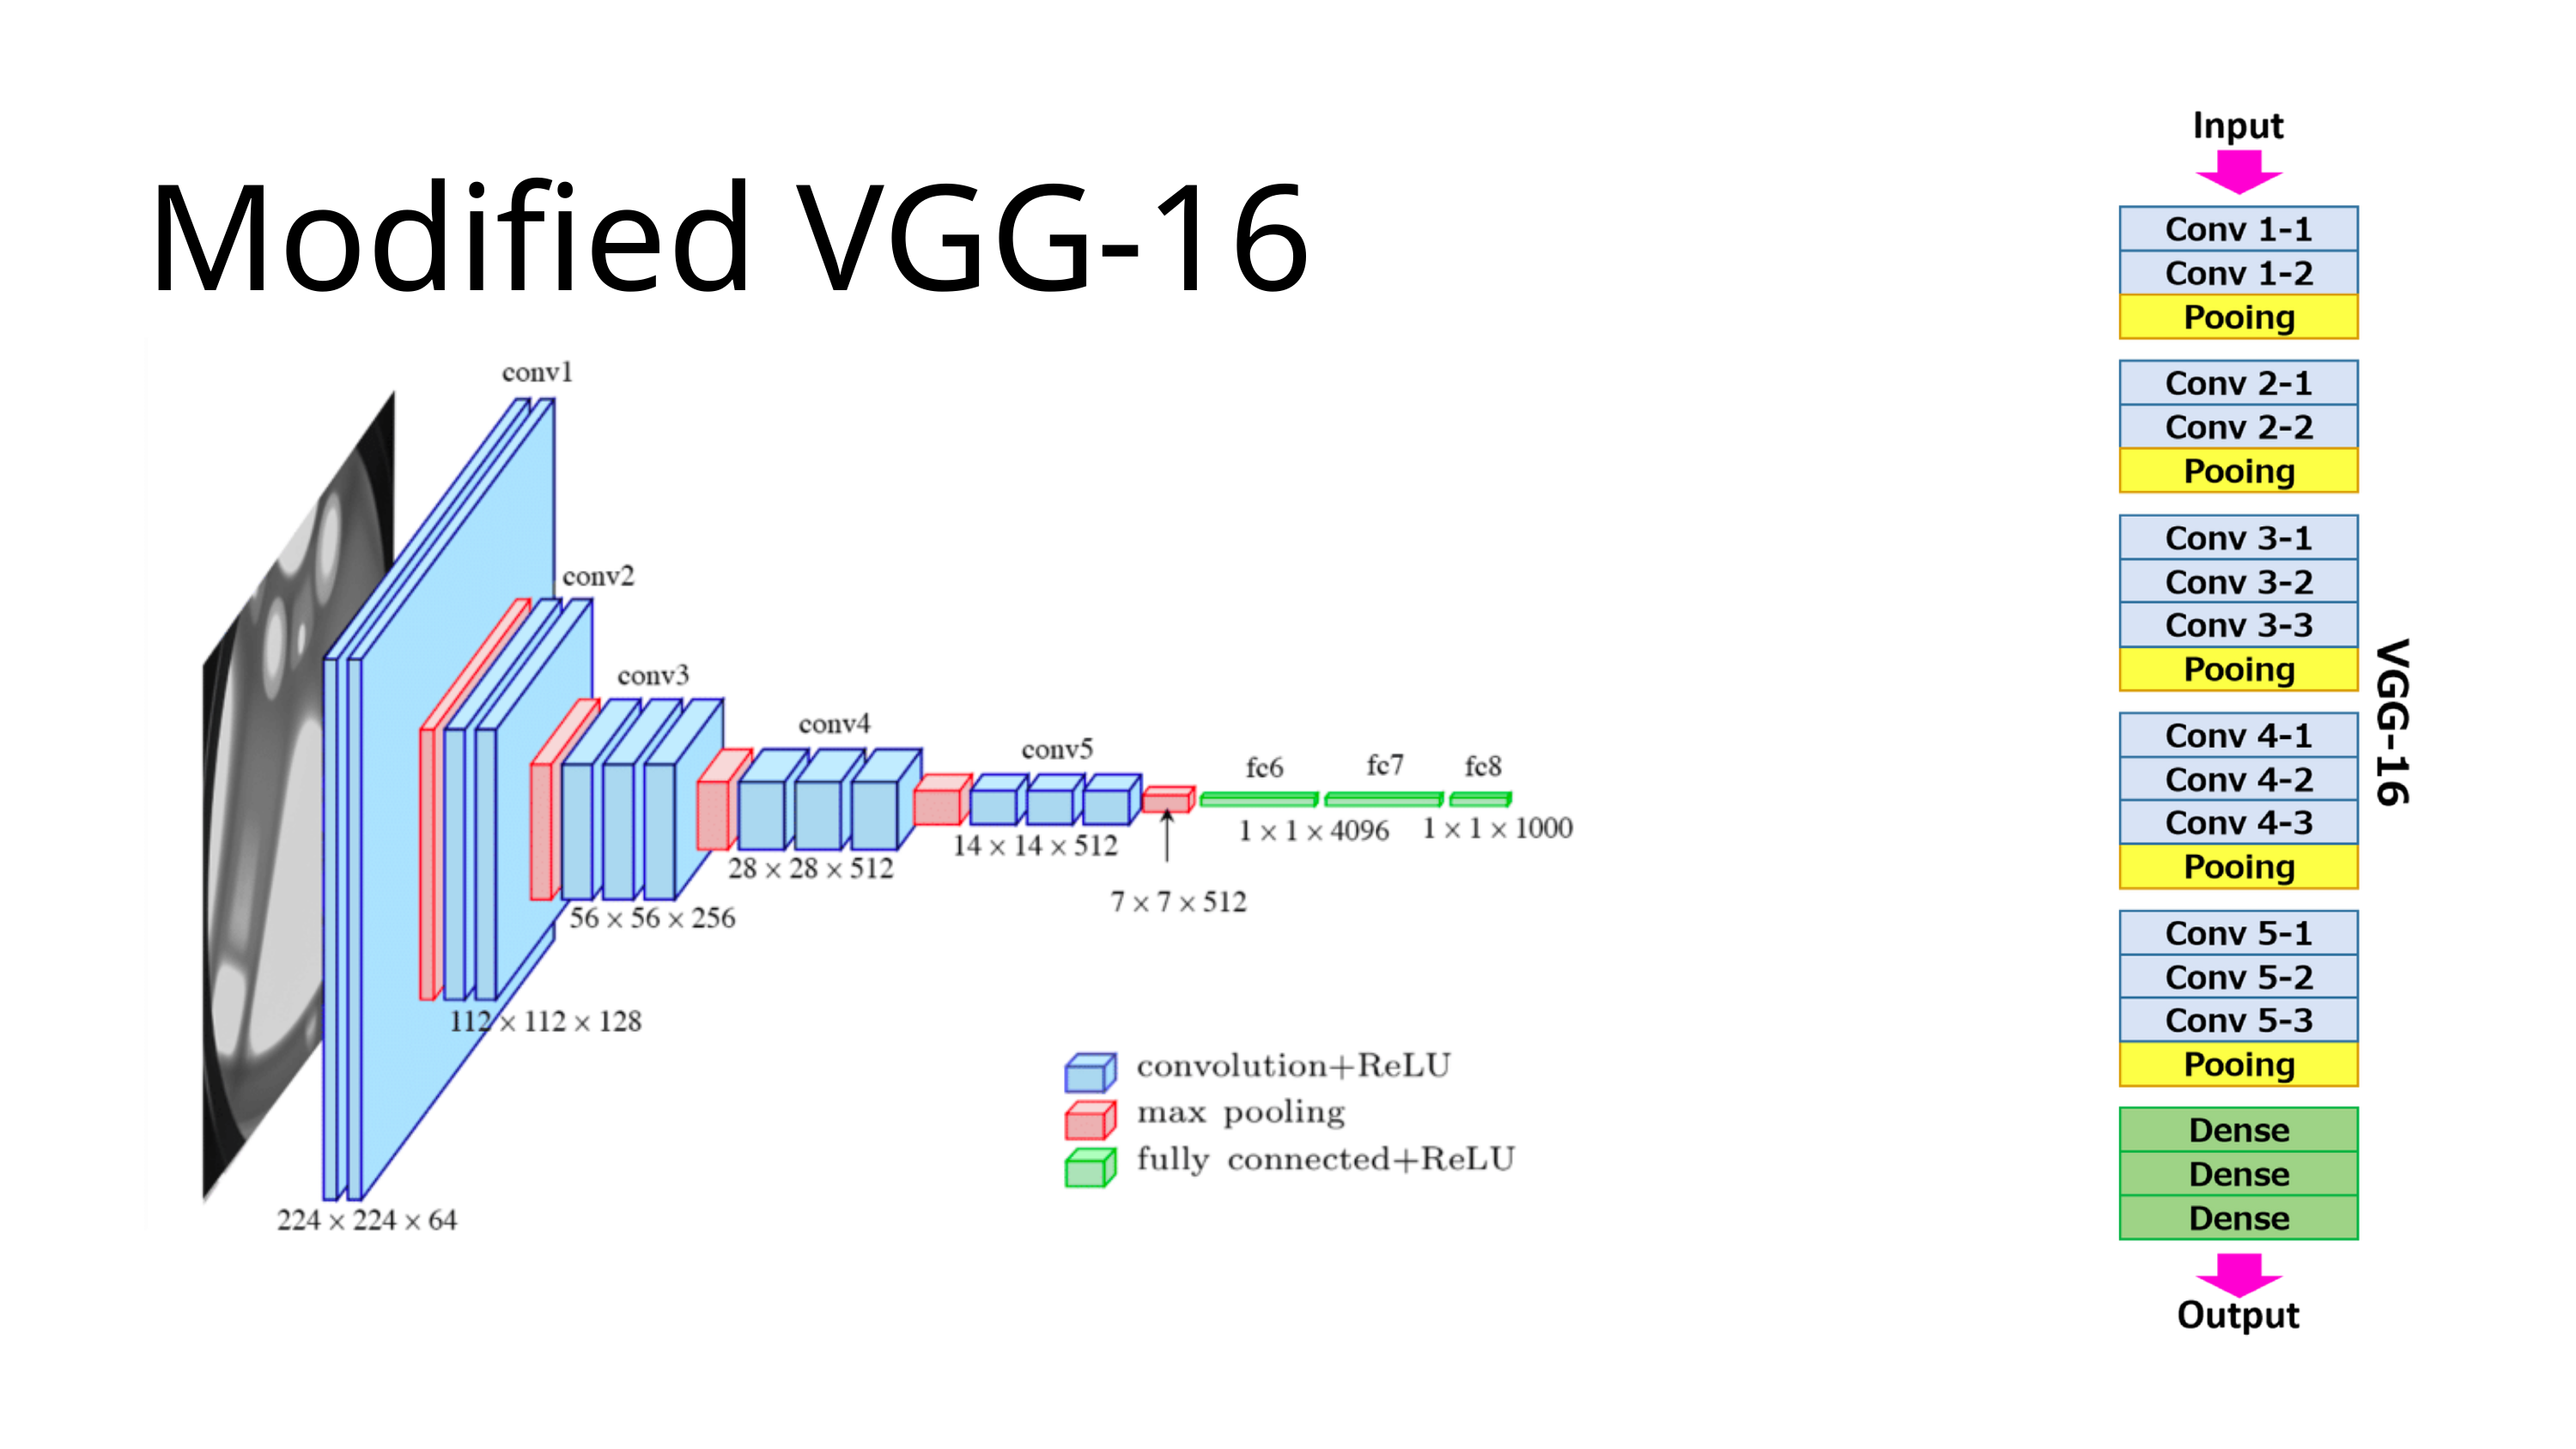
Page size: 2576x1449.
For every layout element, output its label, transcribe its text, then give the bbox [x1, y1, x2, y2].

picture [144, 87, 2576, 1362]
text_box Modified VGG-16 [144, 143, 1456, 321]
